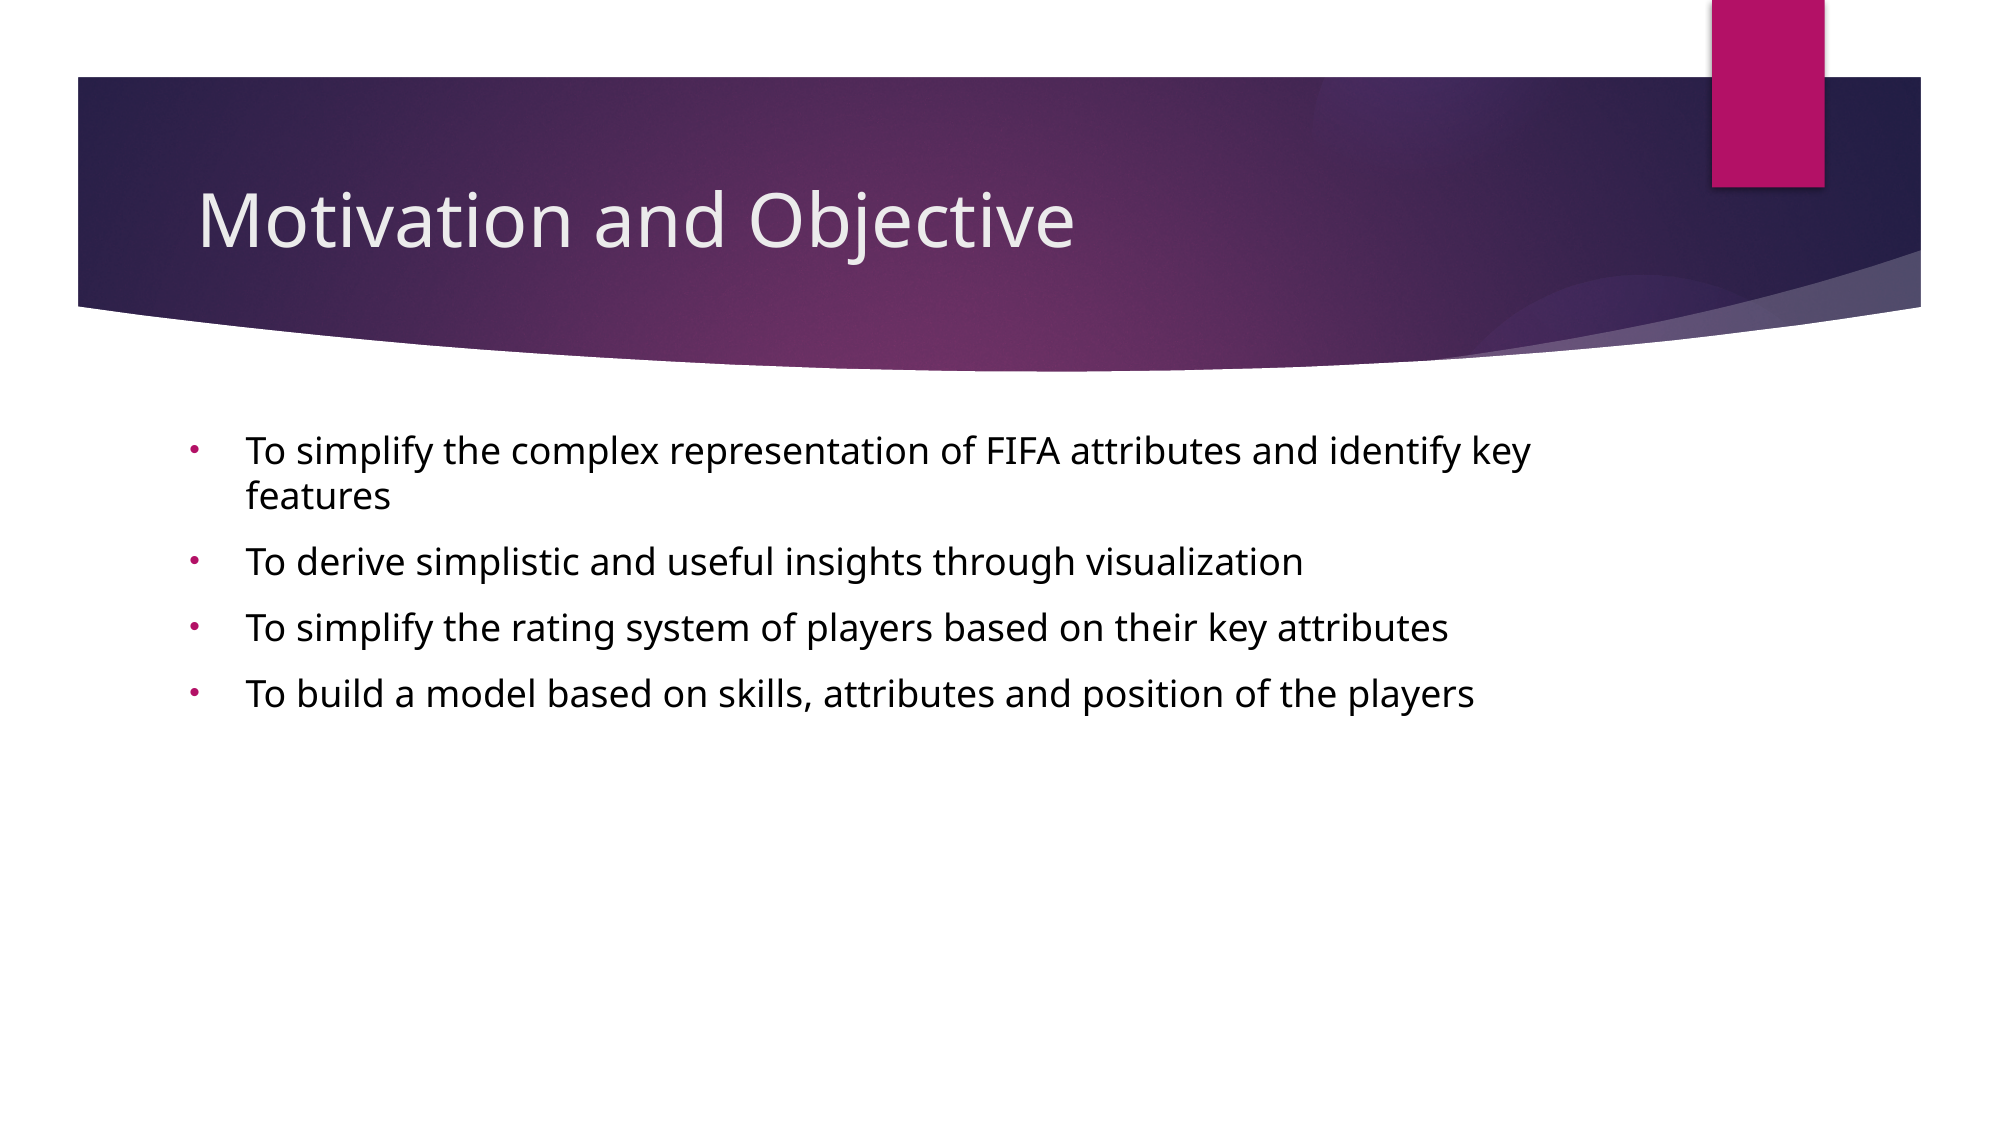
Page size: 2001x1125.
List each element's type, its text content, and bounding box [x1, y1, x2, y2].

title Motivation and Objective [188, 159, 1628, 277]
list To simplify the complex representation of FIFA attributes and identify key features To derive simplistic and useful insights through visualization To simplify the rating system of players based on their key attributes To build a model based on skills, attributes and position of the players [188, 426, 1638, 988]
picture [79, 78, 1920, 371]
